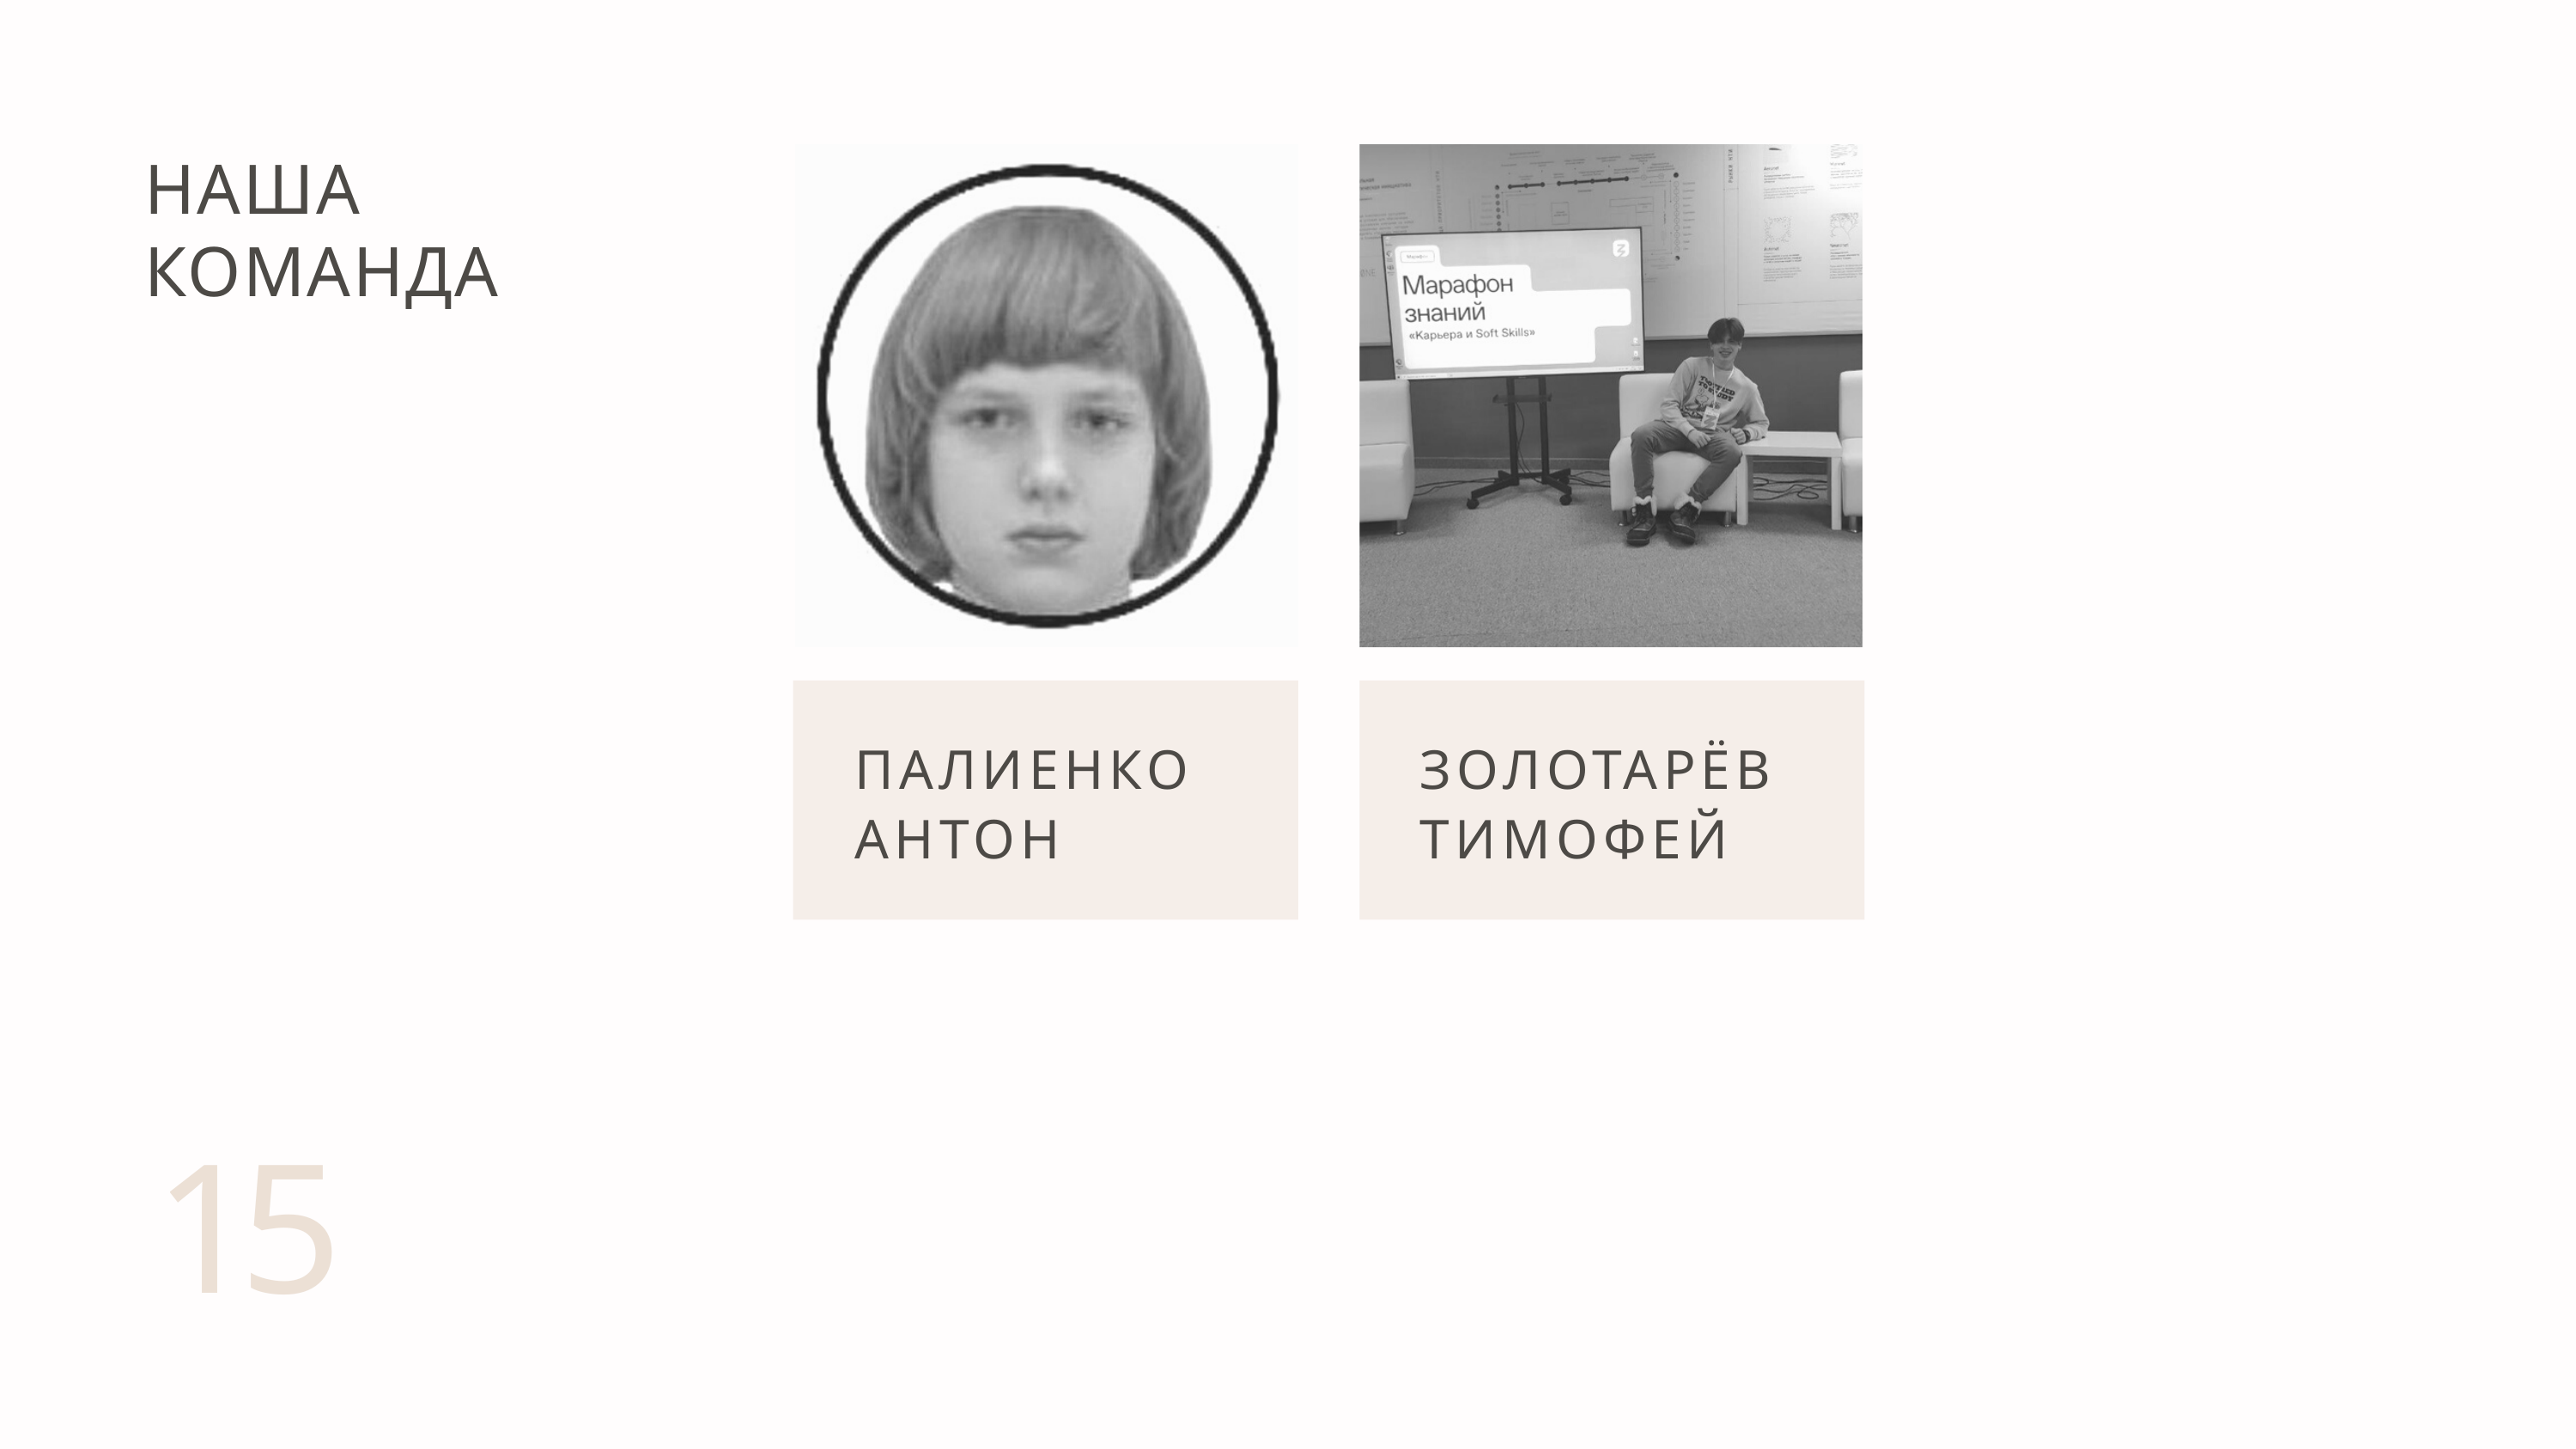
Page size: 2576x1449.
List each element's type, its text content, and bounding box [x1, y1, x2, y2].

text_box ПАЛИЕНКО АНТОН [854, 730, 1239, 870]
picture [794, 144, 1299, 648]
text_box [793, 680, 1298, 920]
picture [1359, 144, 1863, 648]
text_box ЗОЛОТАРЁВ ТИМОФЕЙ [1419, 730, 1804, 870]
text_box [1359, 680, 1865, 920]
text_box 15 [144, 1138, 352, 1329]
text_box НАША КОМАНДА [144, 145, 626, 310]
